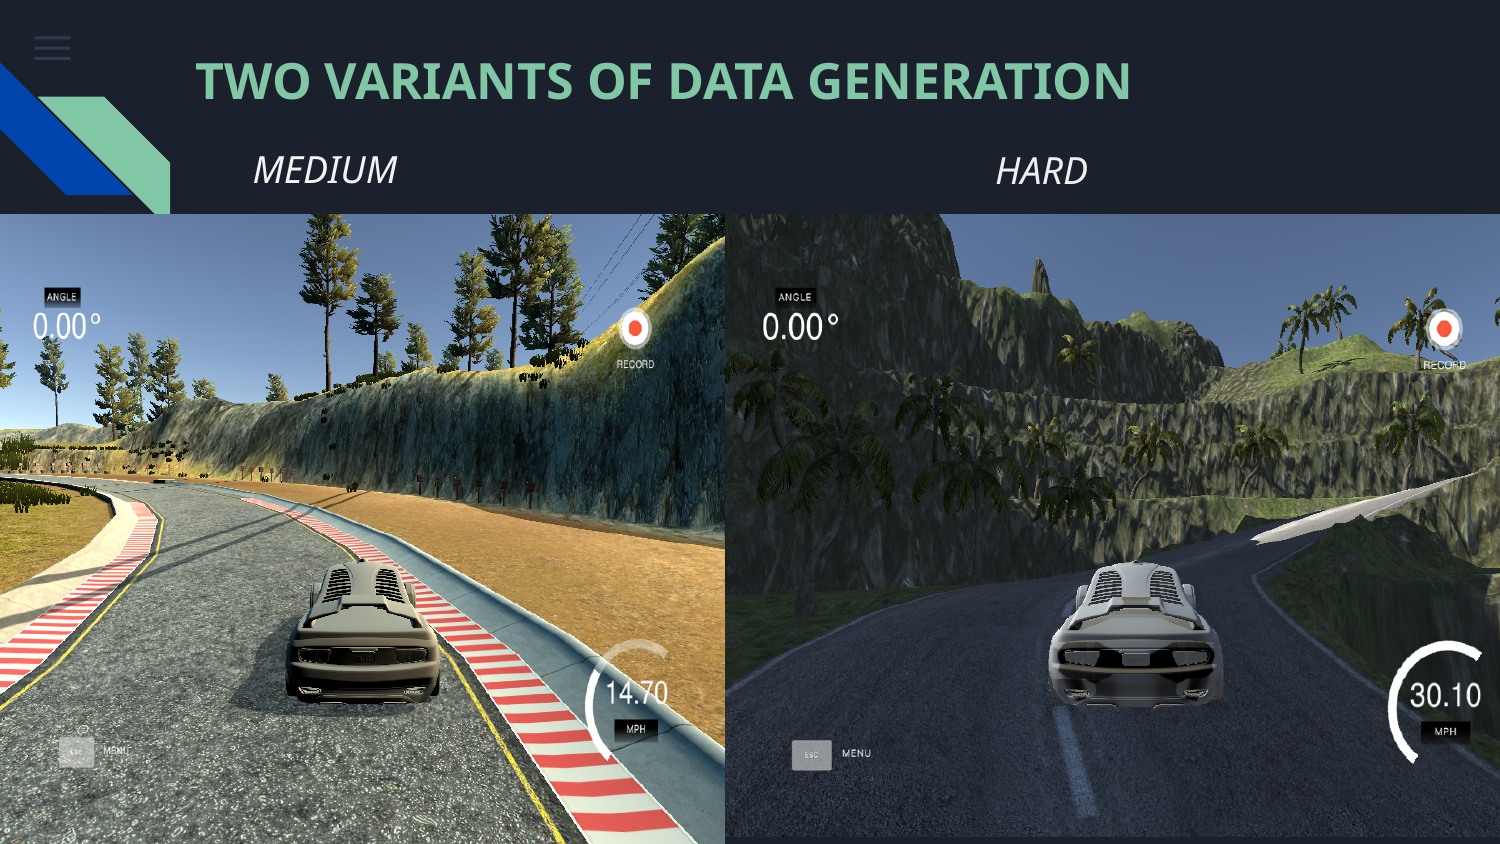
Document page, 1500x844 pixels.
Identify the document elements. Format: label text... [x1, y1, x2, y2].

text_box HARD [980, 131, 1245, 190]
picture [0, 214, 1500, 844]
title TWO VARIANTS OF DATA GENERATION [180, 25, 1398, 125]
text_box MEDIUM [237, 131, 438, 212]
